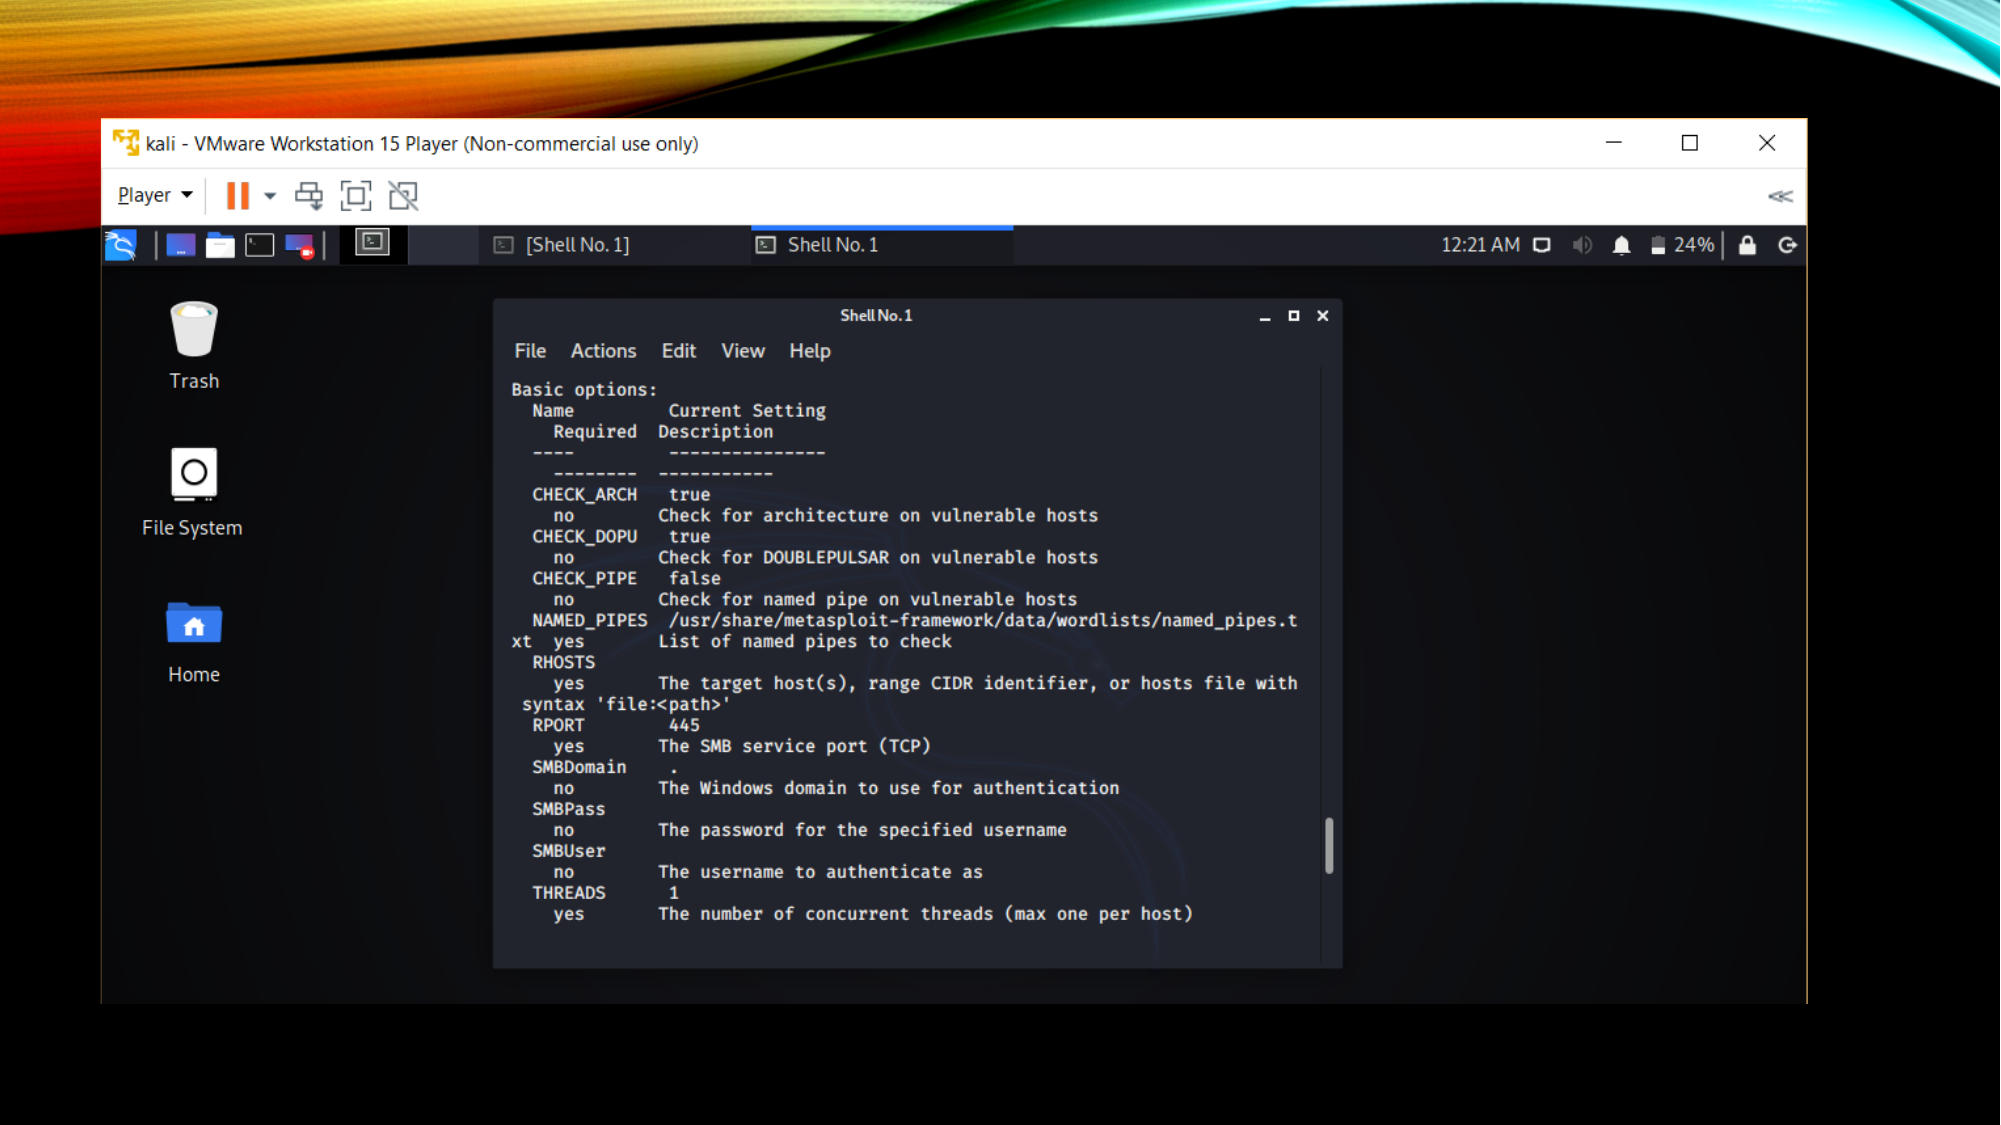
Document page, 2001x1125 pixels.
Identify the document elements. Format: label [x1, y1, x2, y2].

picture [0, 0, 2000, 237]
list [100, 118, 1808, 1004]
